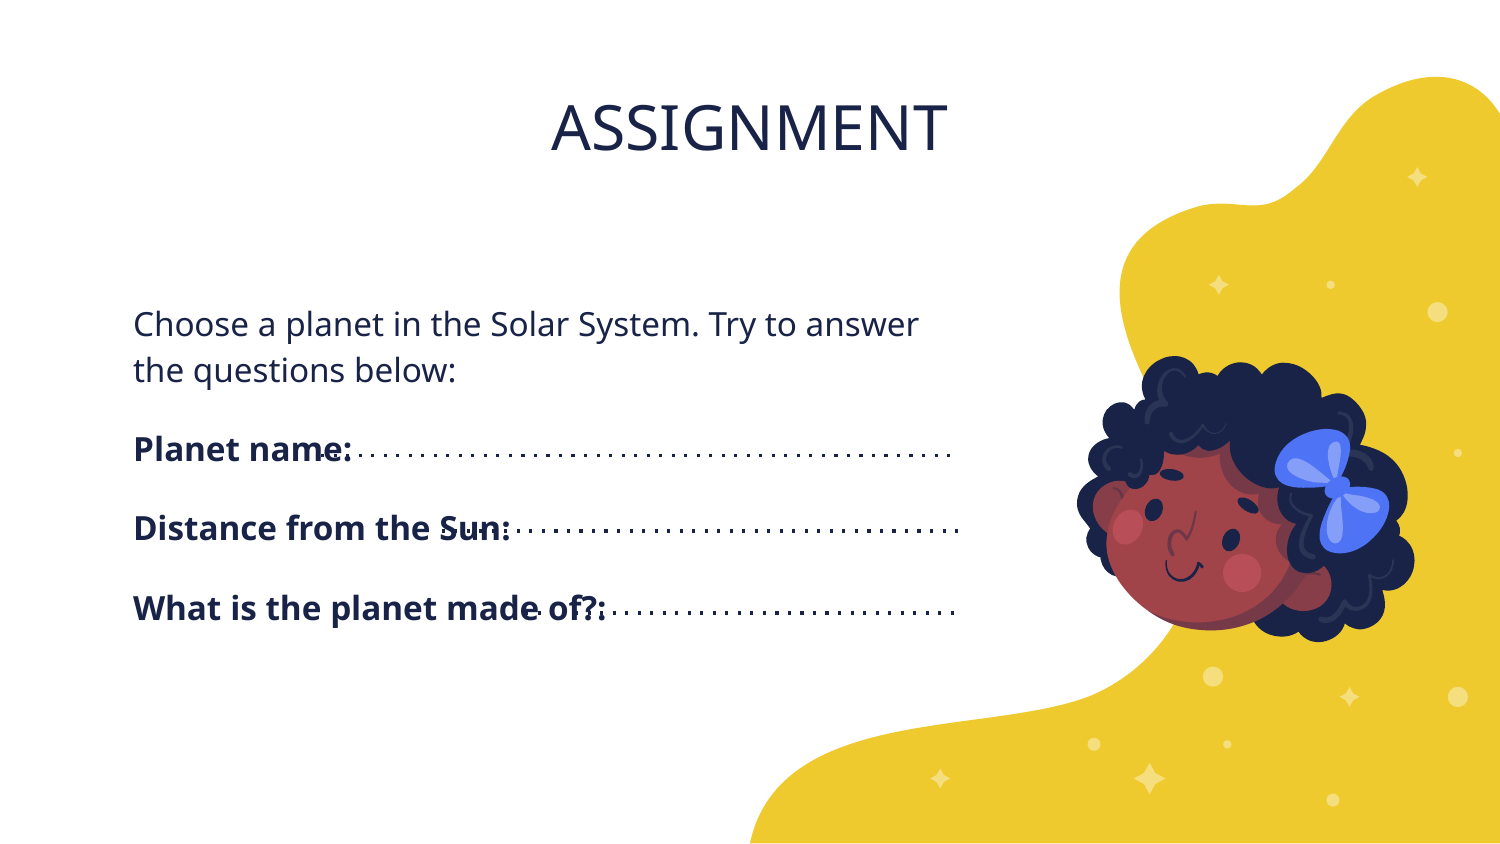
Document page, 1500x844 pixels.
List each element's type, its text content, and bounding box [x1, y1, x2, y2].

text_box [1133, 355, 1432, 650]
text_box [1080, 358, 1425, 639]
list Choose a planet in the Solar System. Try to answer the questions below: Planet name: Distance from the Sun: What is the planet made of?: [118, 282, 960, 715]
title ASSIGNMENT [118, 72, 1382, 167]
